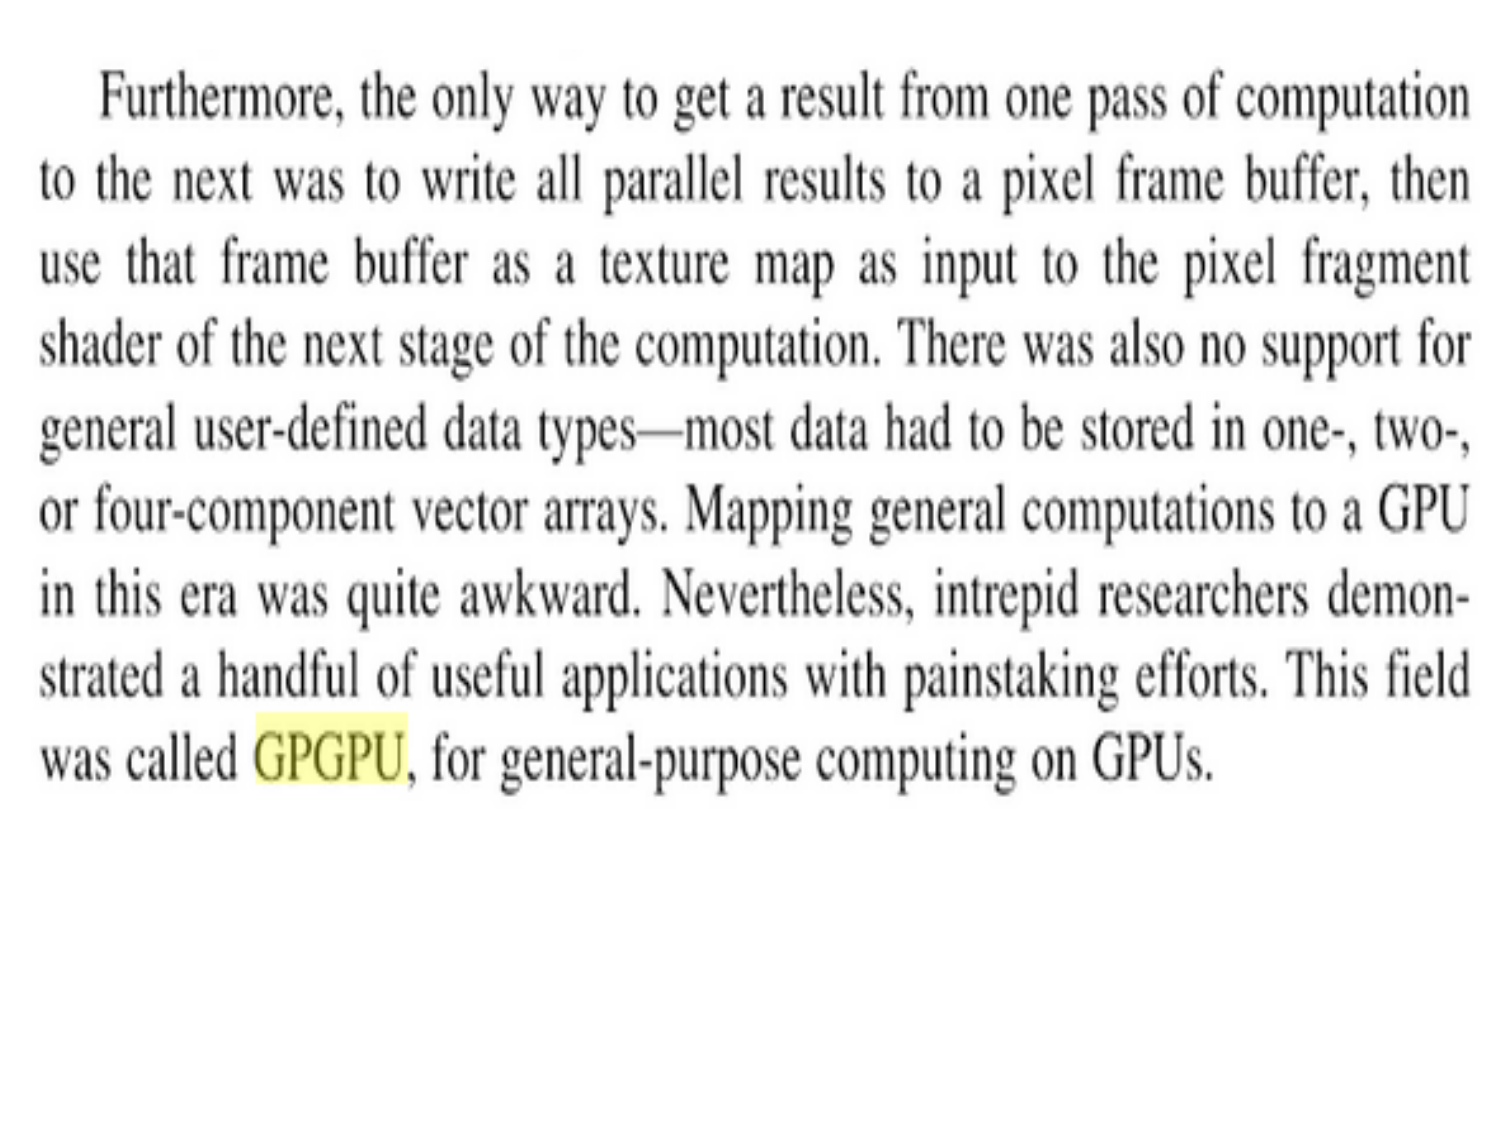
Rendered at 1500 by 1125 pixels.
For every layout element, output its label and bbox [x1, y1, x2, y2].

list [0, 49, 1500, 851]
